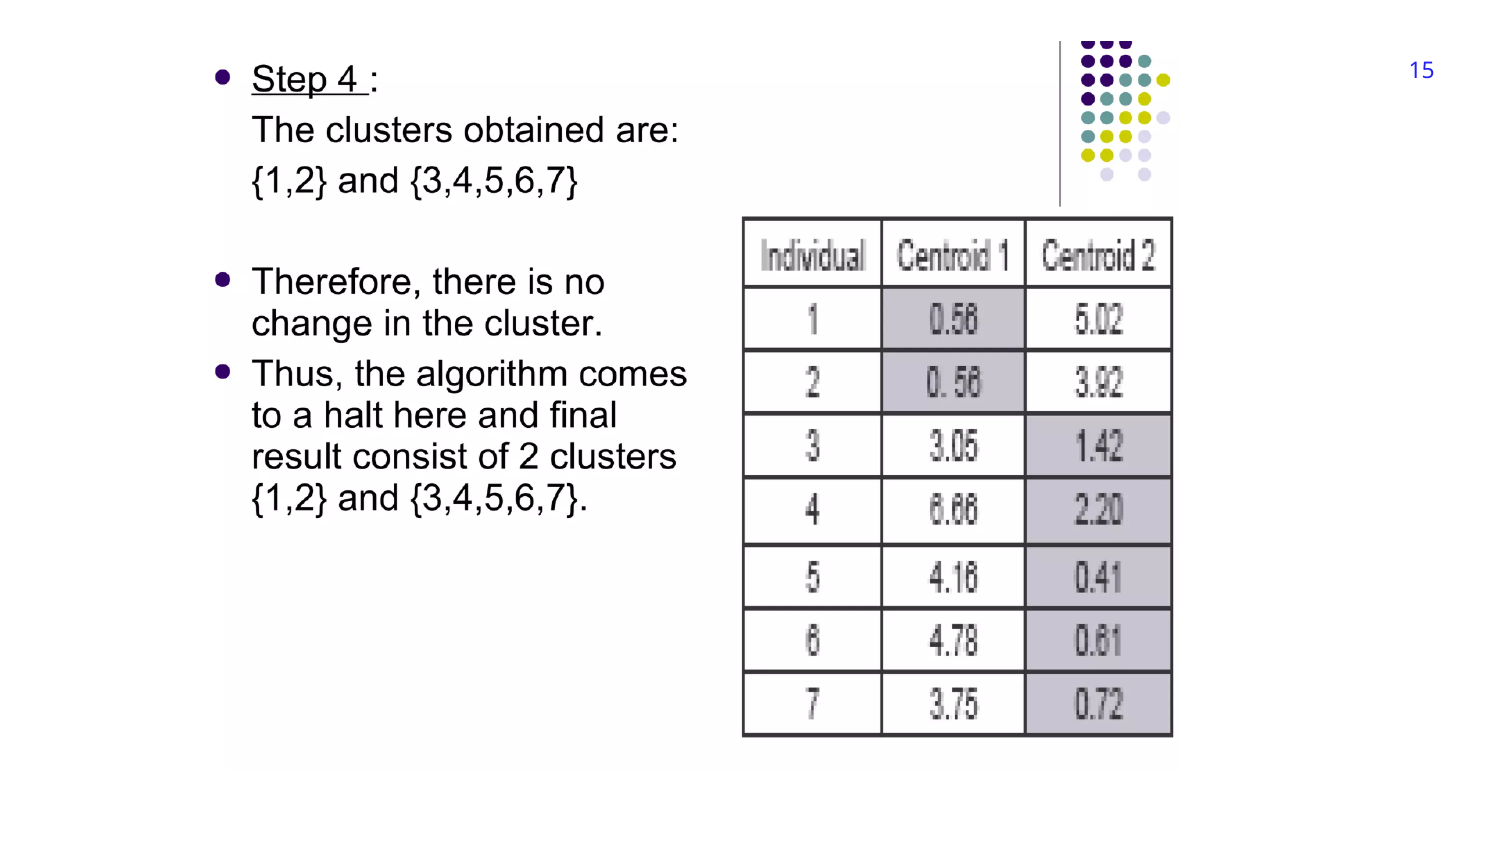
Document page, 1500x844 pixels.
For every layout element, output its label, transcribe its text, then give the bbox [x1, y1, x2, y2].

picture [186, 40, 1182, 770]
slide_number 15 [1392, 41, 1450, 71]
